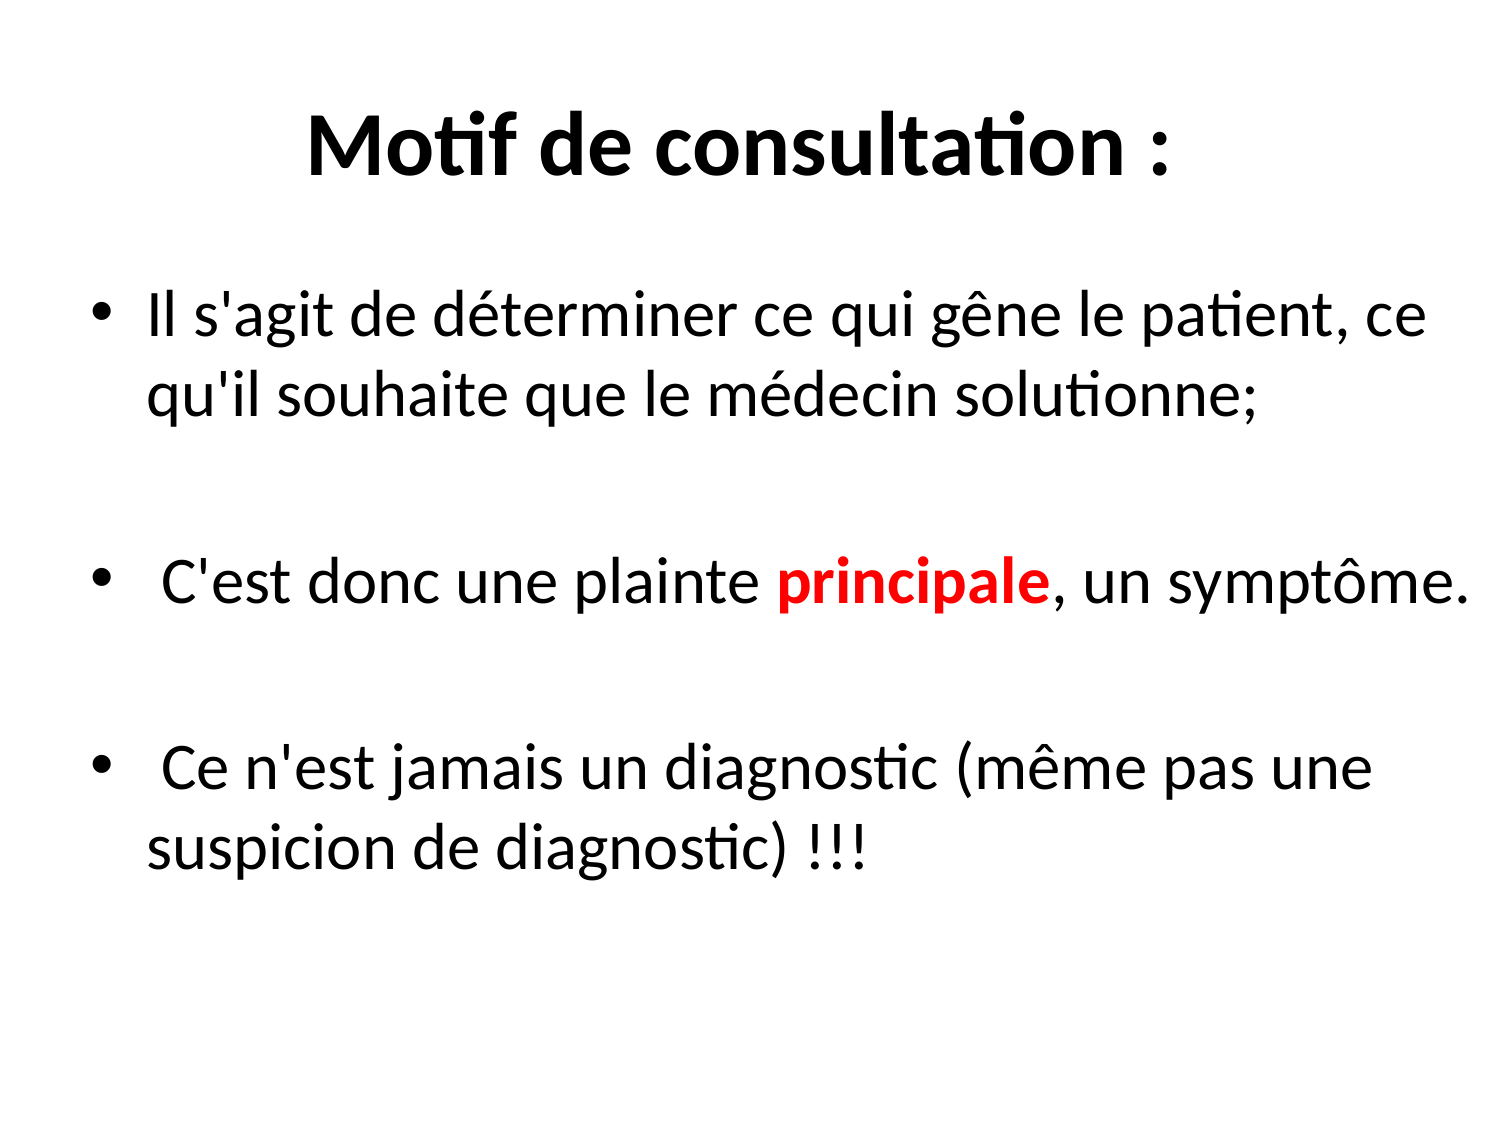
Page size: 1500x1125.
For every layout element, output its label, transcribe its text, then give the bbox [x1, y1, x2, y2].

title Motif de consultation : [75, 45, 1425, 233]
list Il s'agit de déterminer ce qui gêne le patient, ce qu'il souhaite que le médecin solutionne; C'est donc une plainte principale, un symptôme. Ce n'est jamais un diagnostic (même pas une suspicion de diagnostic) !!! [75, 262, 1500, 1047]
